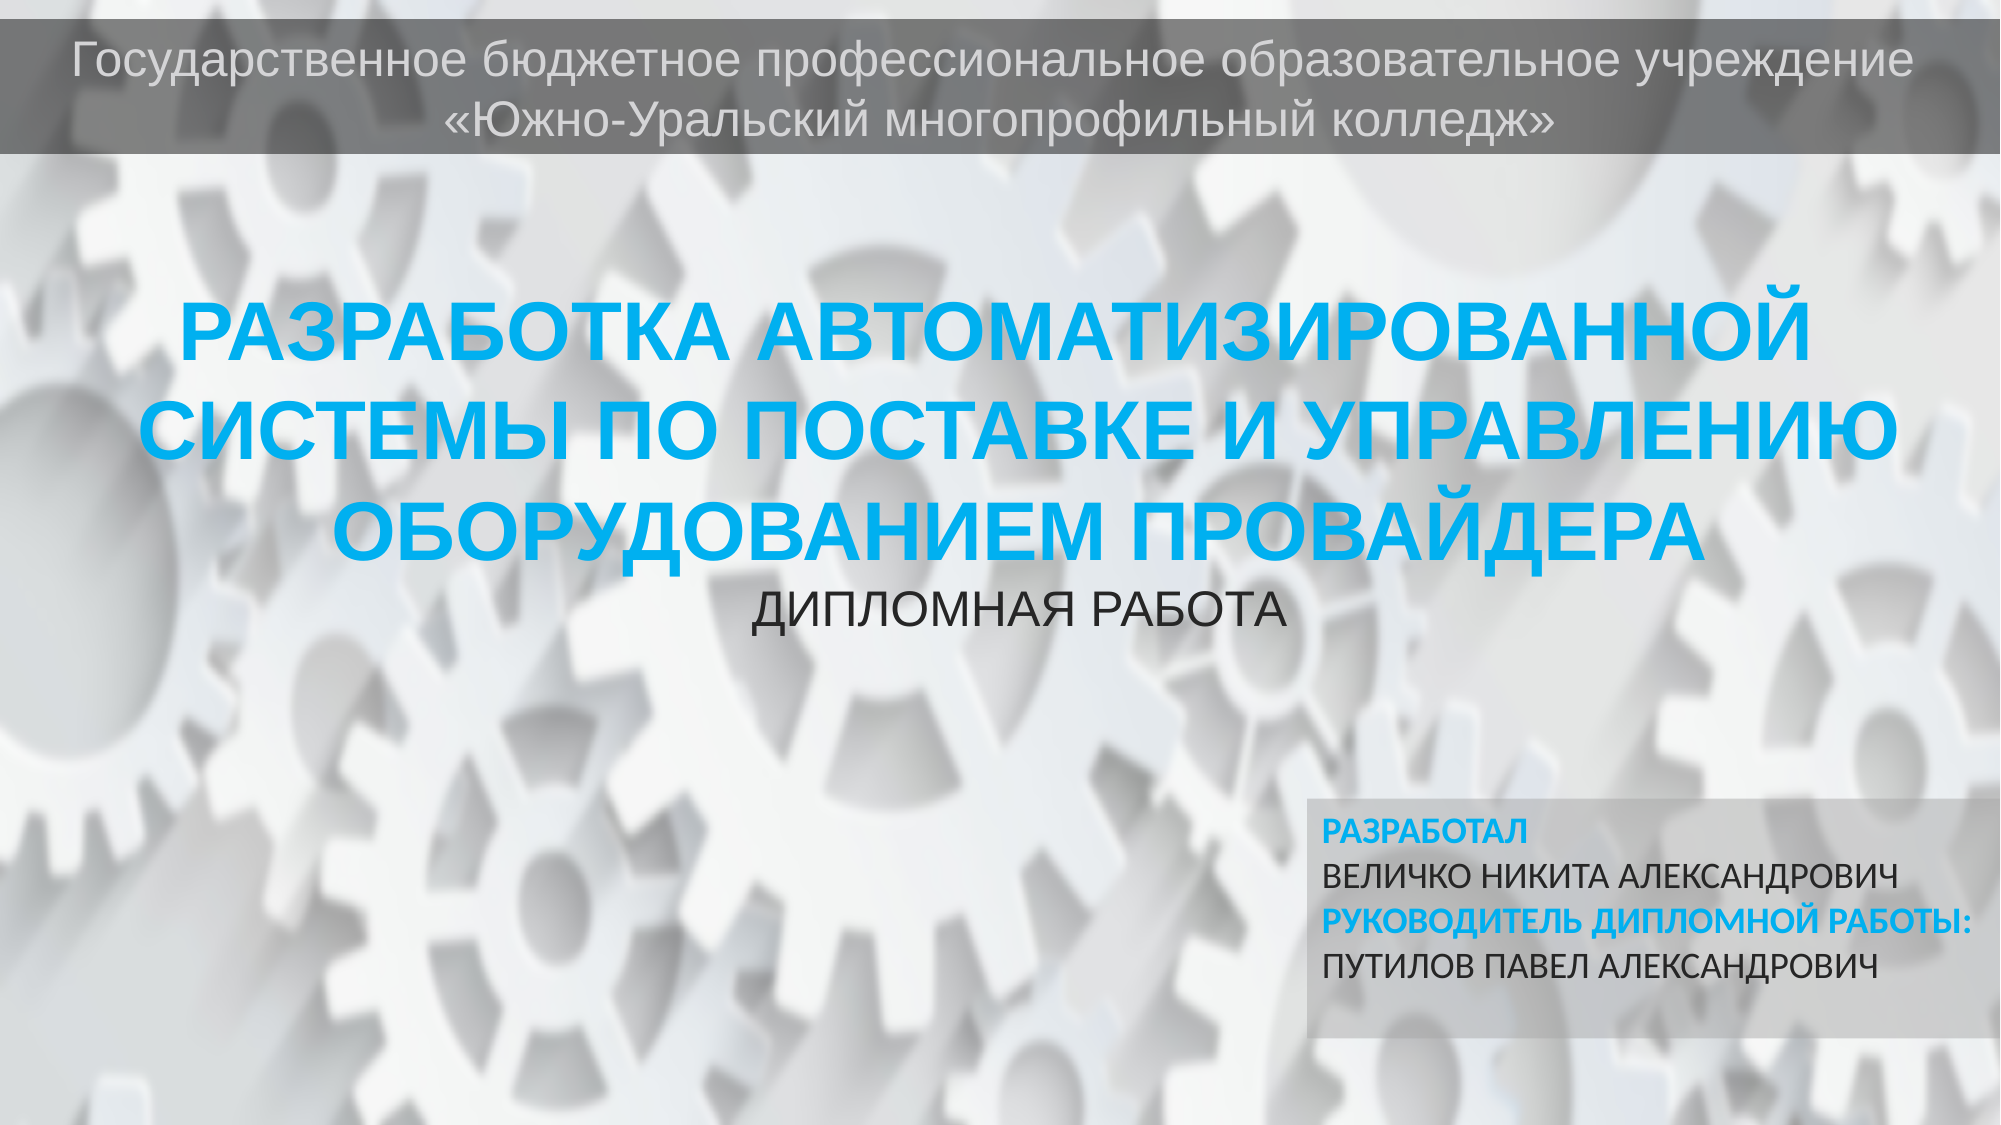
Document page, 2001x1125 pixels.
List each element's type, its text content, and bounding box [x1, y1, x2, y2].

text_box Разработал Величко Никита Александрович Руководитель дипломной работы: Путилов павел александрович [1307, 798, 2000, 1039]
title Разработка автоматизированной системы по поставке и управлению оборудованием провайдера Дипломная работа [19, 154, 2000, 736]
picture [0, 0, 2001, 1125]
text_box Государственное бюджетное профессиональное образовательное учреждение «Южно-Уральский многопрофильный колледж» [0, 19, 2000, 154]
